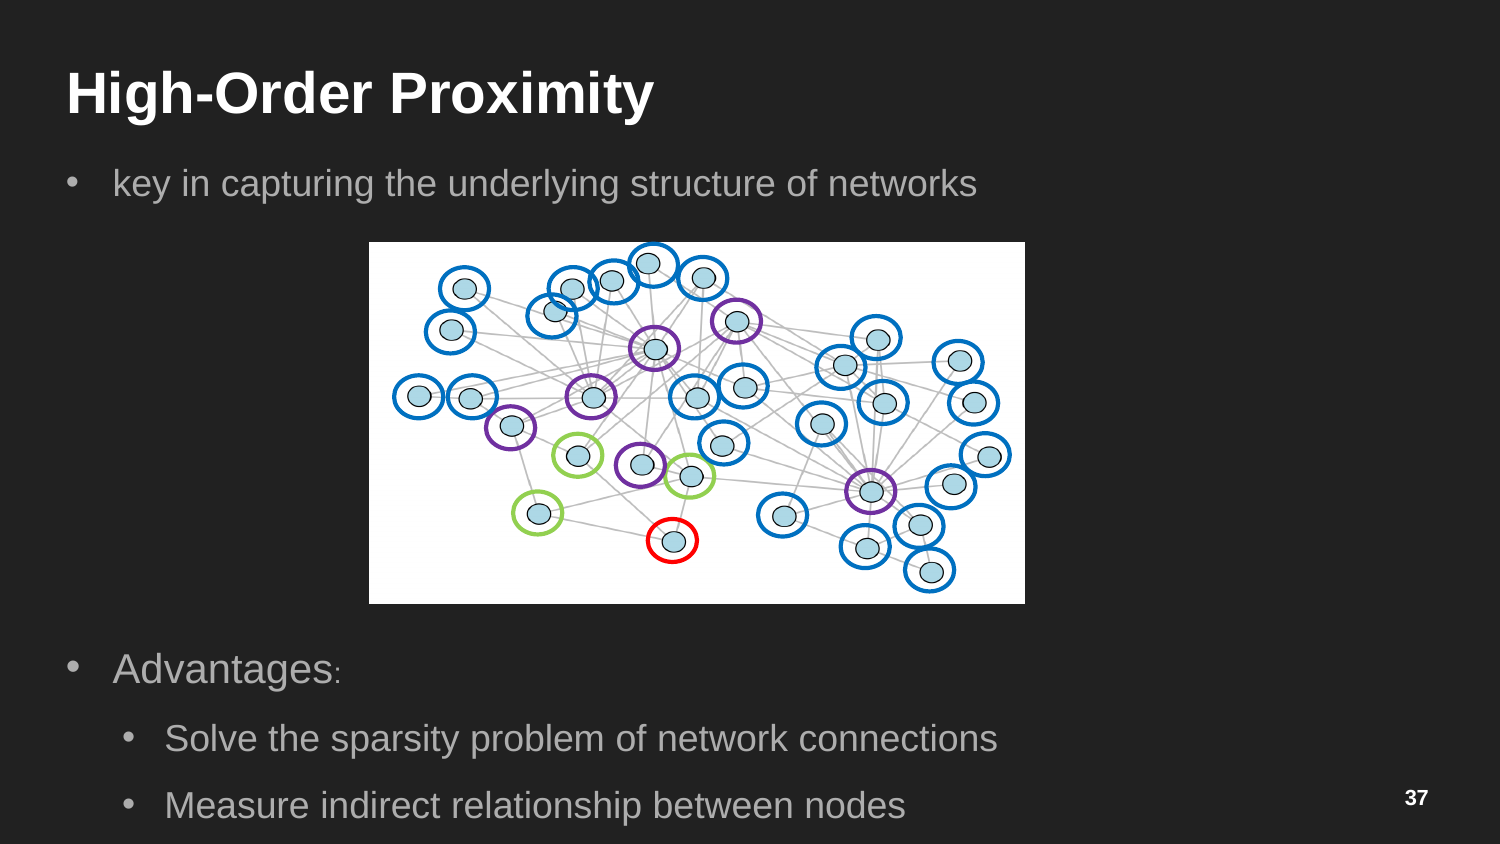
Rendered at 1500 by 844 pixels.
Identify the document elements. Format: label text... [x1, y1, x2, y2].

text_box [369, 242, 1025, 604]
slide_number 37 [1389, 764, 1480, 830]
text_box High-Order Proximity [51, 40, 1449, 135]
text_box key in capturing the underlying structure of networks Advantages: Solve the sparsity problem of network connections Measure indirect relationship between nodes [51, 135, 1313, 834]
